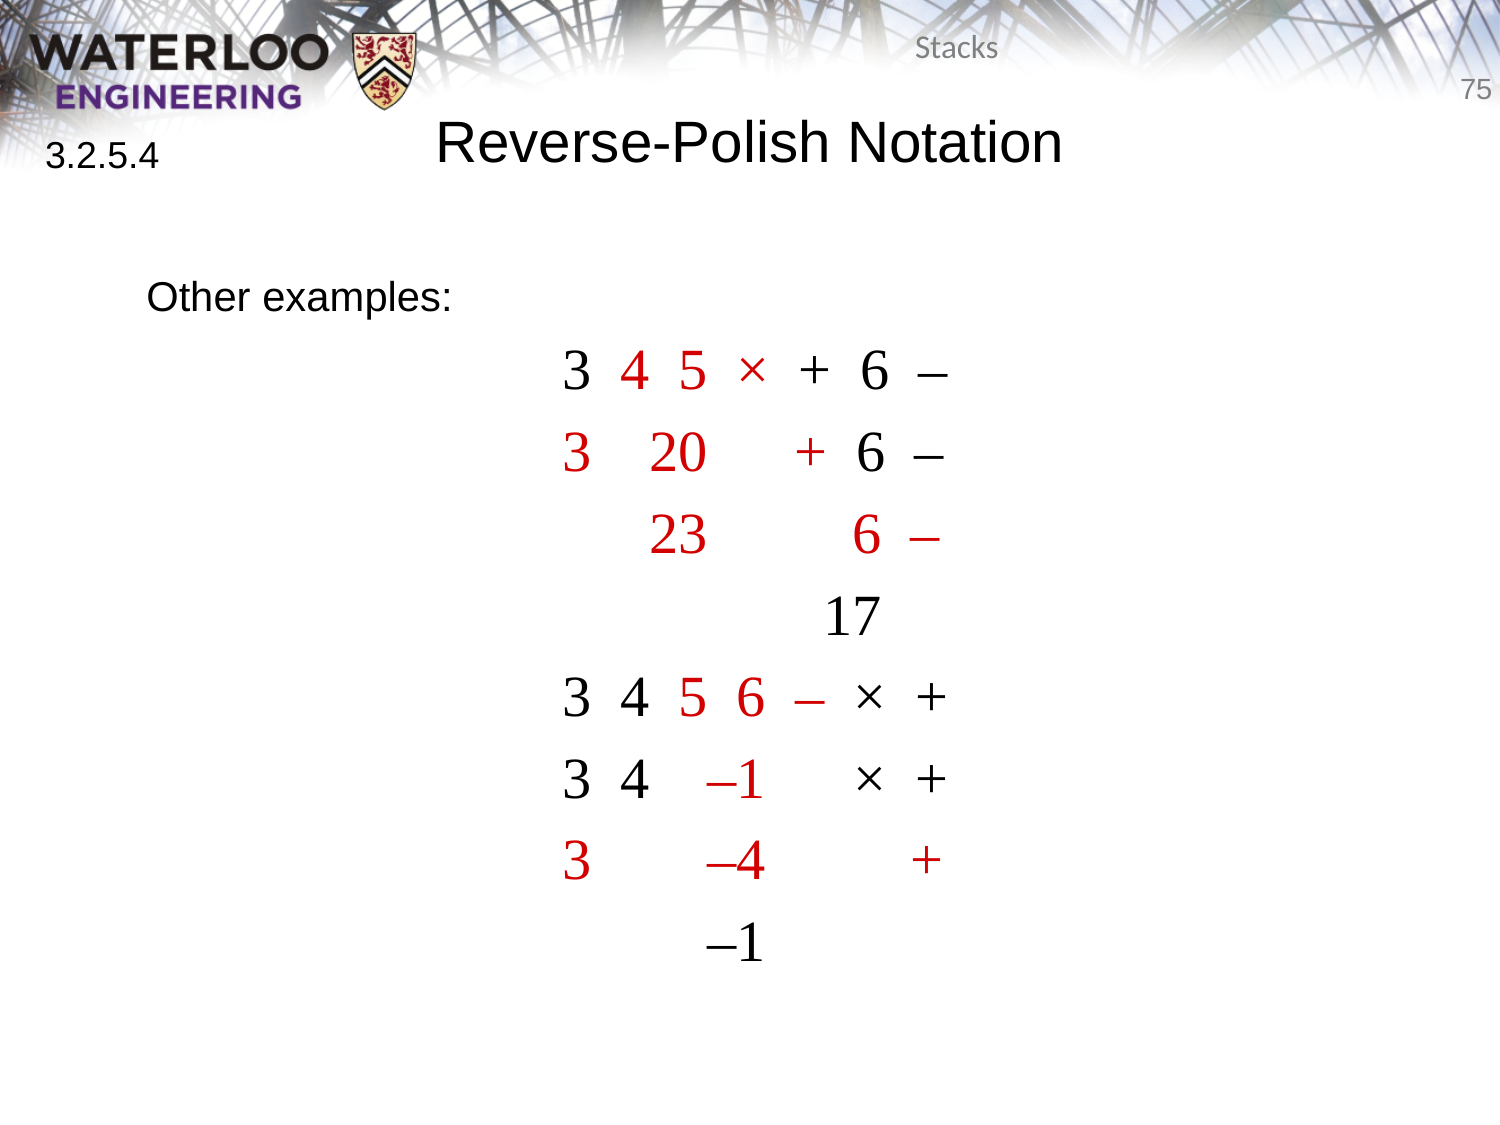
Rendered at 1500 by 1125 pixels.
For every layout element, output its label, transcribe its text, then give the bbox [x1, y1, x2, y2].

picture [0, 0, 1500, 1125]
text_box 3.2.5.4 [30, 124, 175, 184]
list Other examples: 3 4 5 × + 6 – 3 20 + 6 – 23 6 – 17 3 4 5 6 – × + 3 4 –1 × + 3 –4 + –1 [74, 262, 1426, 1006]
title Reverse-Polish Notation [74, 44, 1426, 233]
